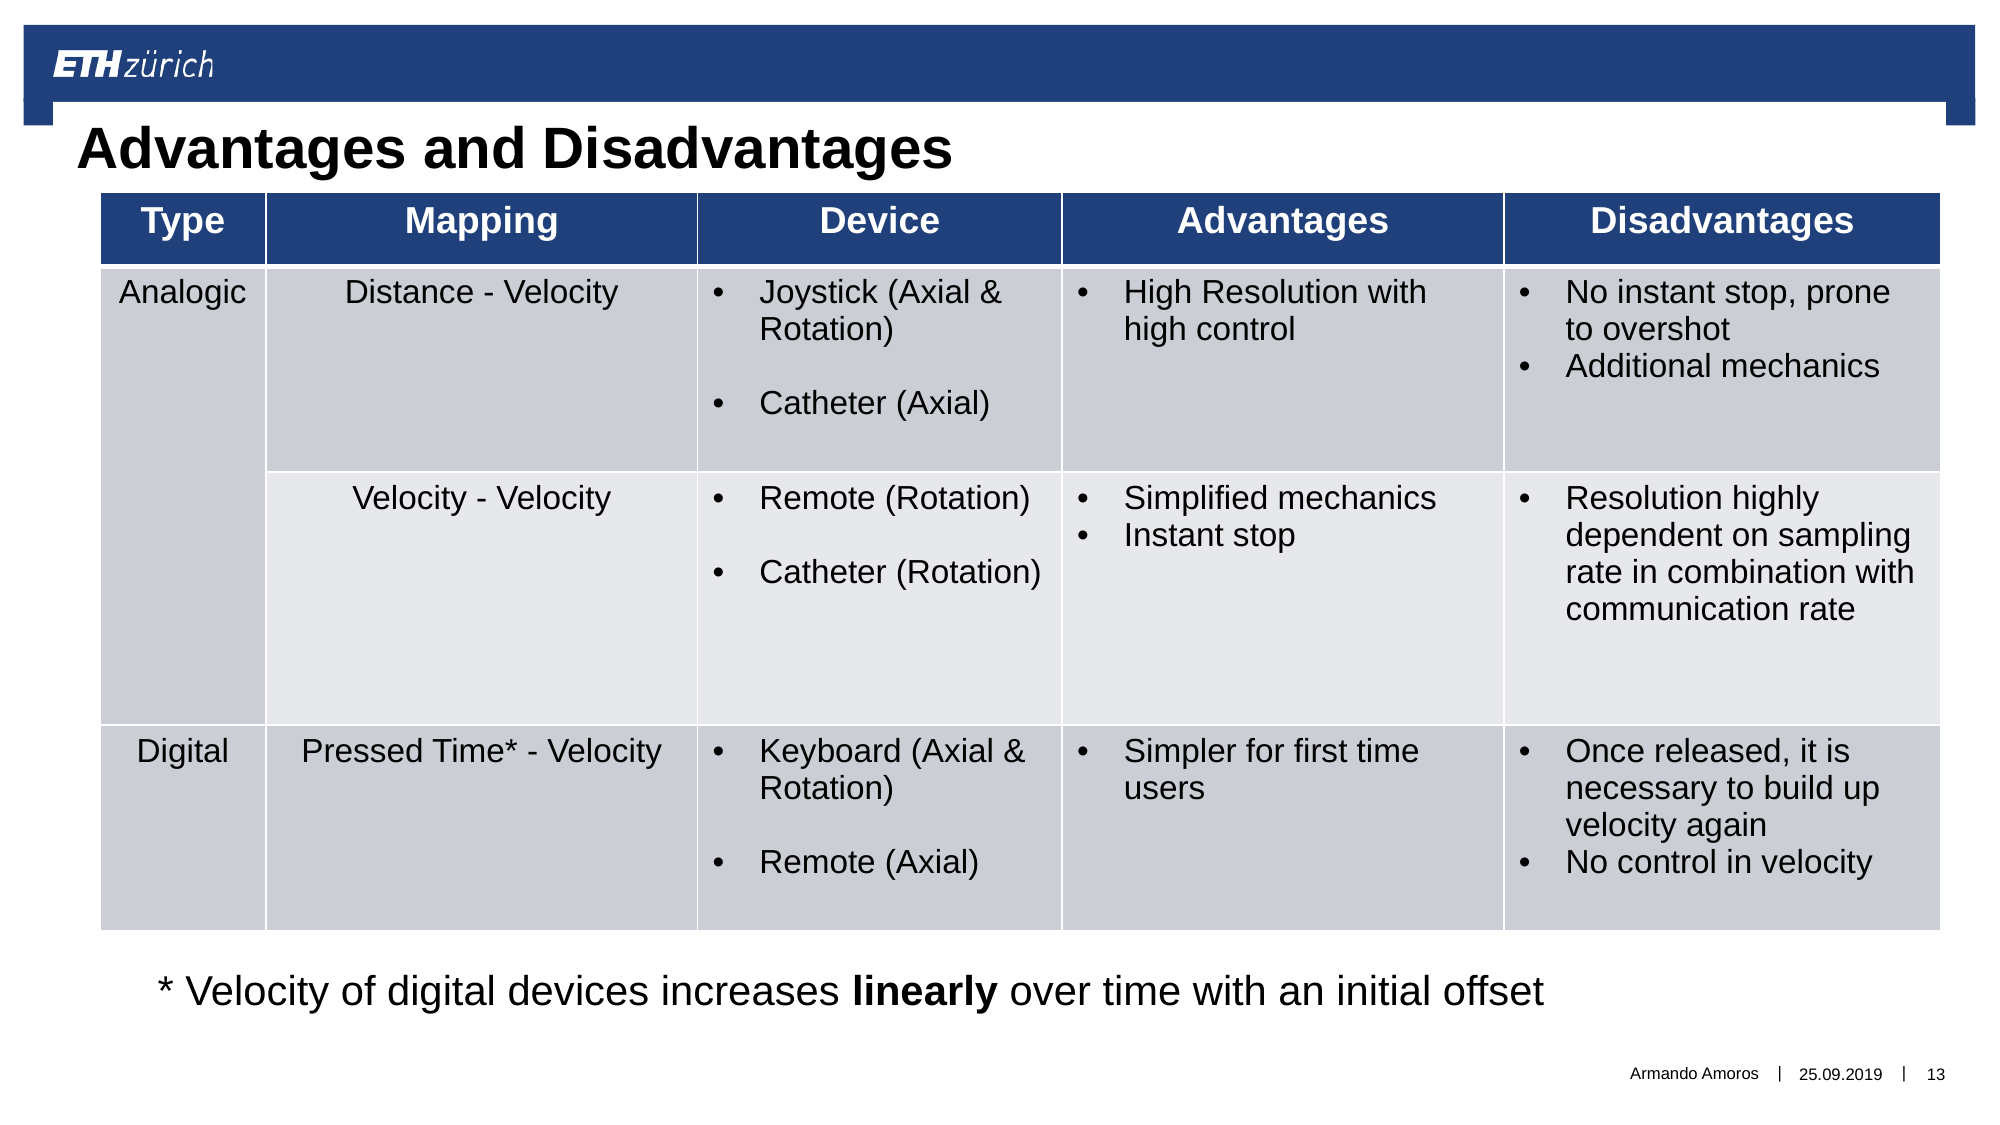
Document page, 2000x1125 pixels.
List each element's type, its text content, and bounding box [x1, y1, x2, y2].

table_header Mapping [267, 193, 697, 264]
slide_number 13 [1906, 1034, 1966, 1112]
table_cell Pressed Time* - Velocity [267, 726, 697, 930]
table_cell High Resolution with high control [1063, 269, 1503, 471]
title Advantages and Disadvantages [53, 101, 1946, 262]
table_cell Simpler for first time users [1063, 726, 1503, 930]
list * Velocity of digital devices increases linearly over time with an initial offset [134, 963, 1760, 1050]
table_cell Velocity - Velocity [267, 473, 697, 724]
table_cell Digital [101, 726, 265, 930]
table_cell No instant stop, prone to overshot Additional mechanics [1505, 269, 1940, 471]
footer Armando Amoros [999, 1034, 1760, 1111]
table_cell Distance - Velocity [267, 269, 697, 471]
table_header Device [698, 193, 1061, 264]
table_cell Analogic [101, 269, 265, 724]
table_header Advantages [1063, 193, 1503, 264]
table_cell Keyboard (Axial & Rotation) Remote (Axial) [698, 726, 1061, 930]
table_cell Simplified mechanics Instant stop [1063, 473, 1503, 724]
table_header Disadvantages [1505, 193, 1940, 264]
table_cell Joystick (Axial & Rotation) Catheter (Axial) [698, 269, 1061, 471]
table_cell Remote (Rotation) Catheter (Rotation) [698, 473, 1061, 724]
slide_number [1790, 1034, 1892, 1112]
table_cell Resolution highly dependent on sampling rate in combination with communication rate [1505, 473, 1940, 724]
table_header Type [101, 193, 265, 264]
table_cell Once released, it is necessary to build up velocity again No control in velocity [1505, 726, 1940, 930]
